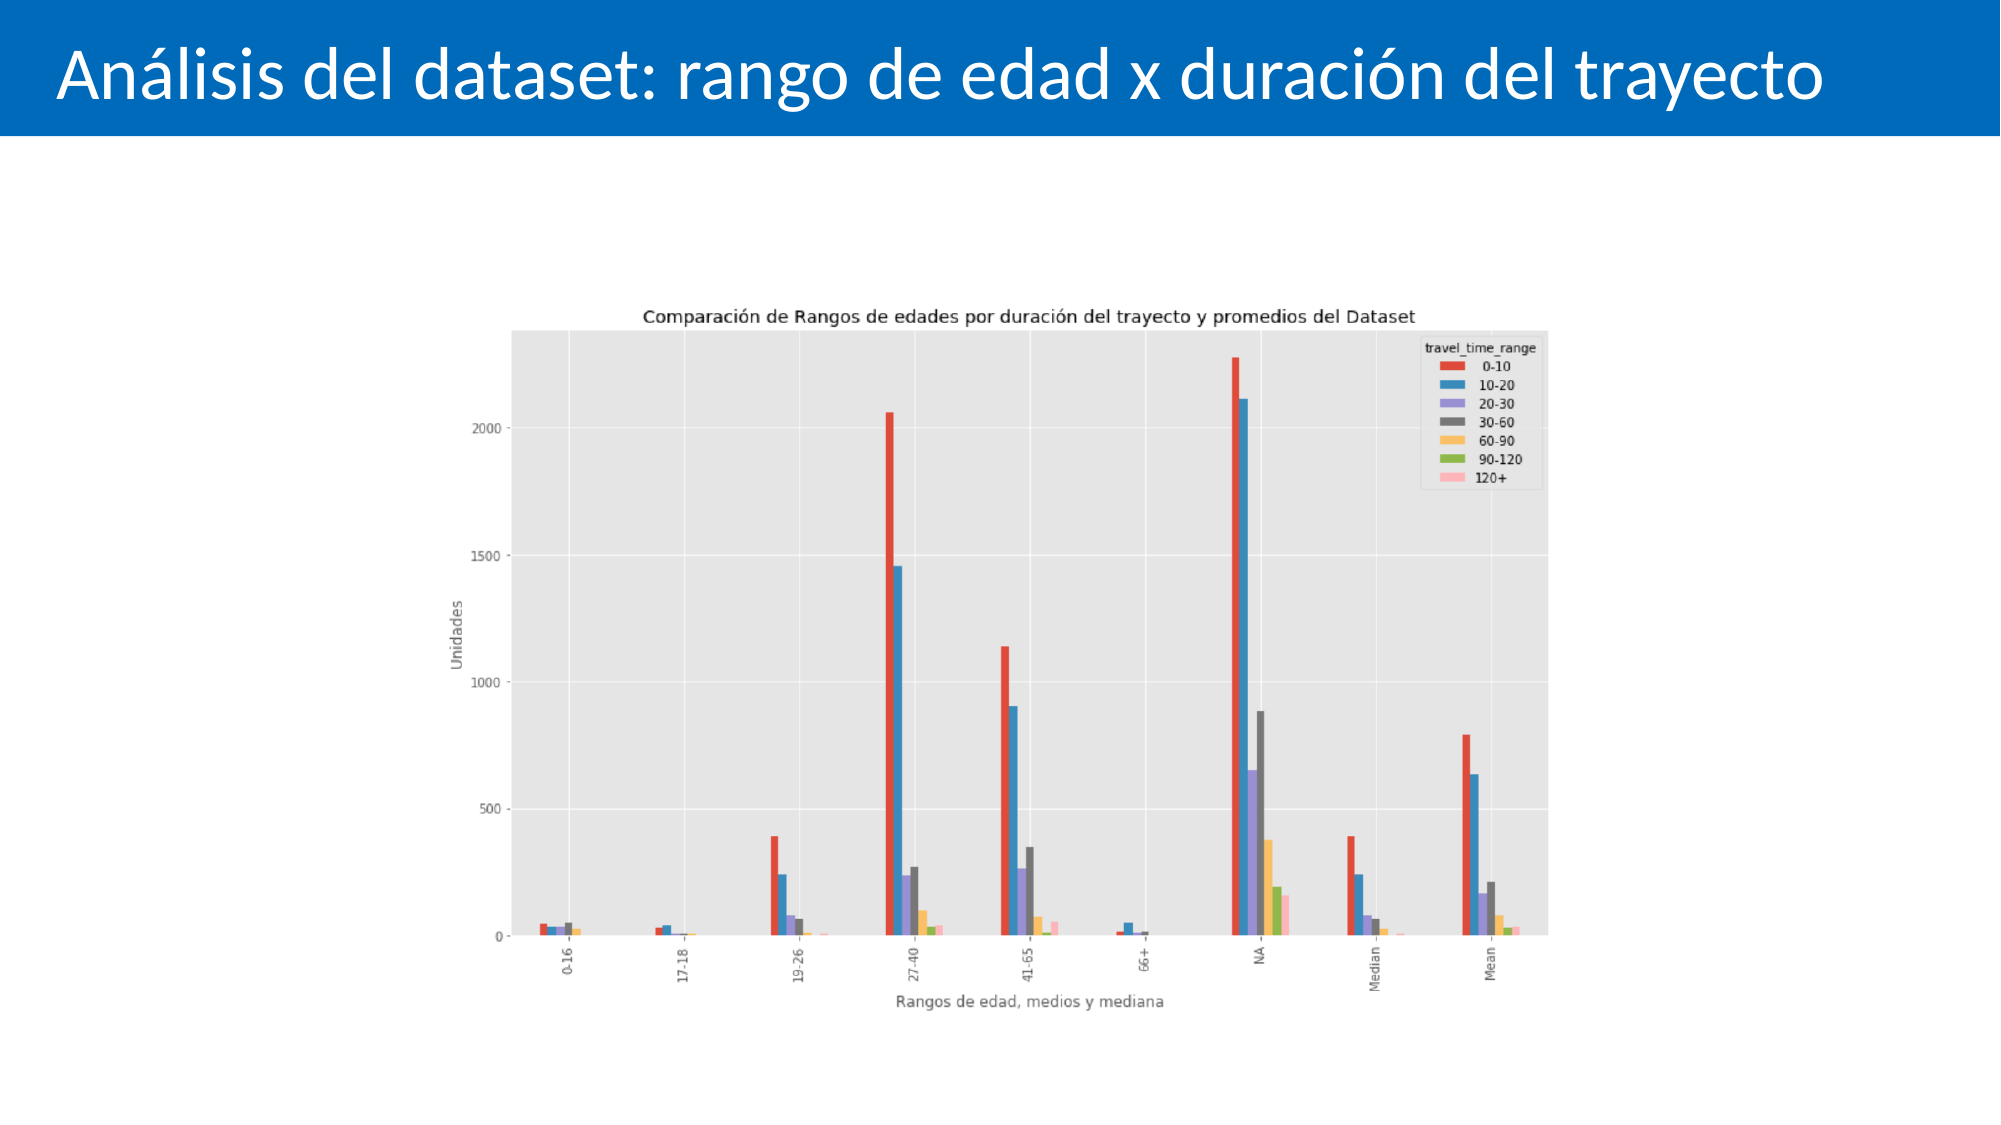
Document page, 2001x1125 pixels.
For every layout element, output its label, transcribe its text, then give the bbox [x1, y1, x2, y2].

text_box Análisis del dataset: rango de edad x duración del trayecto [41, 27, 1908, 245]
text_box [0, 0, 2000, 138]
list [441, 299, 1558, 1014]
